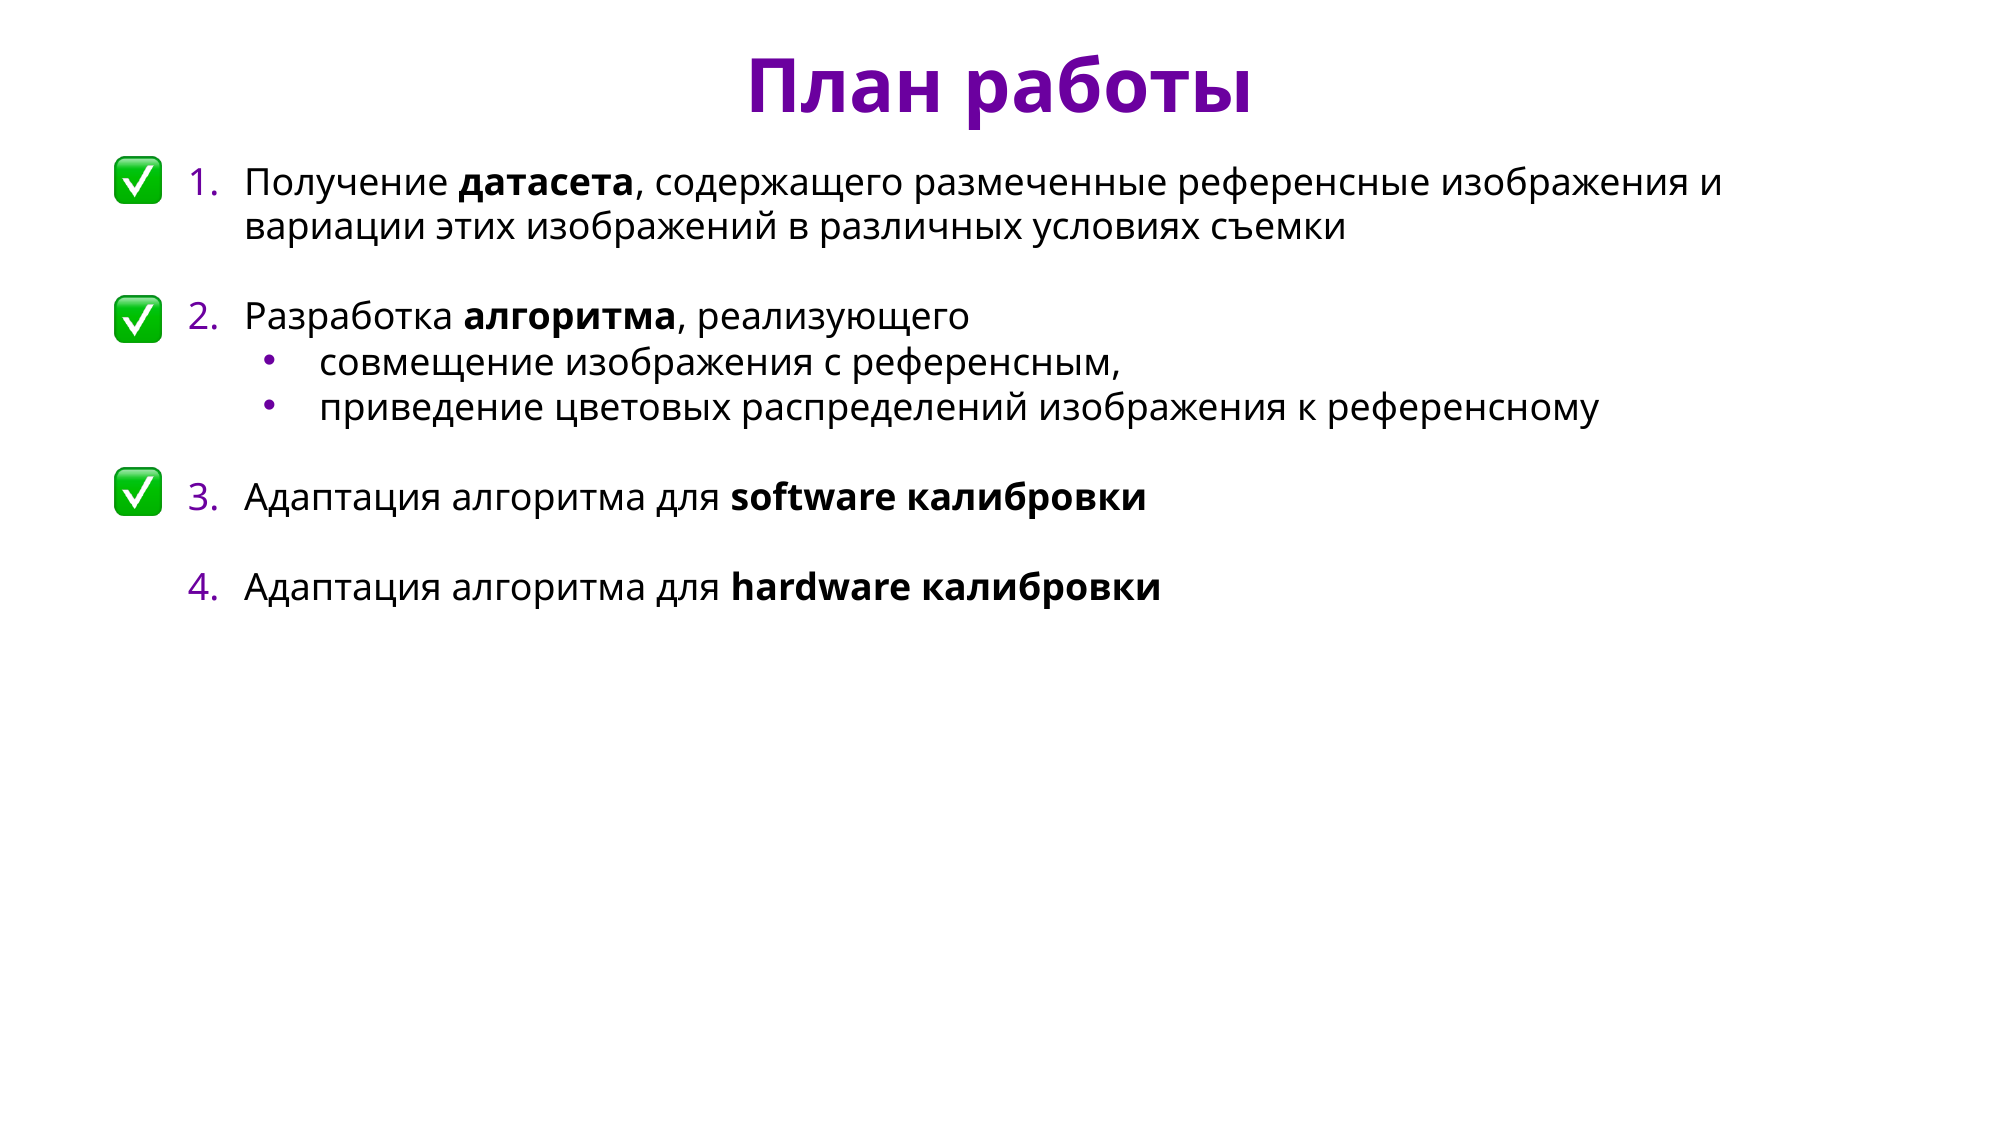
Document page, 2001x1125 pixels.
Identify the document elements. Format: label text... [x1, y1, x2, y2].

picture [113, 156, 162, 205]
text_box Получение датасета, содержащего размеченные референсные изображения и вариации этих изображений в различных условиях съемки Разработка алгоритма, реализующего совмещение изображения с референсным, приведение цветовых распределений изображения к референсному Адаптация алгоритма для software калибровки Адаптация алгоритма для hardware калибровки [173, 150, 1827, 660]
title План работы [24, 0, 1976, 181]
picture [113, 467, 162, 516]
picture [113, 294, 162, 343]
